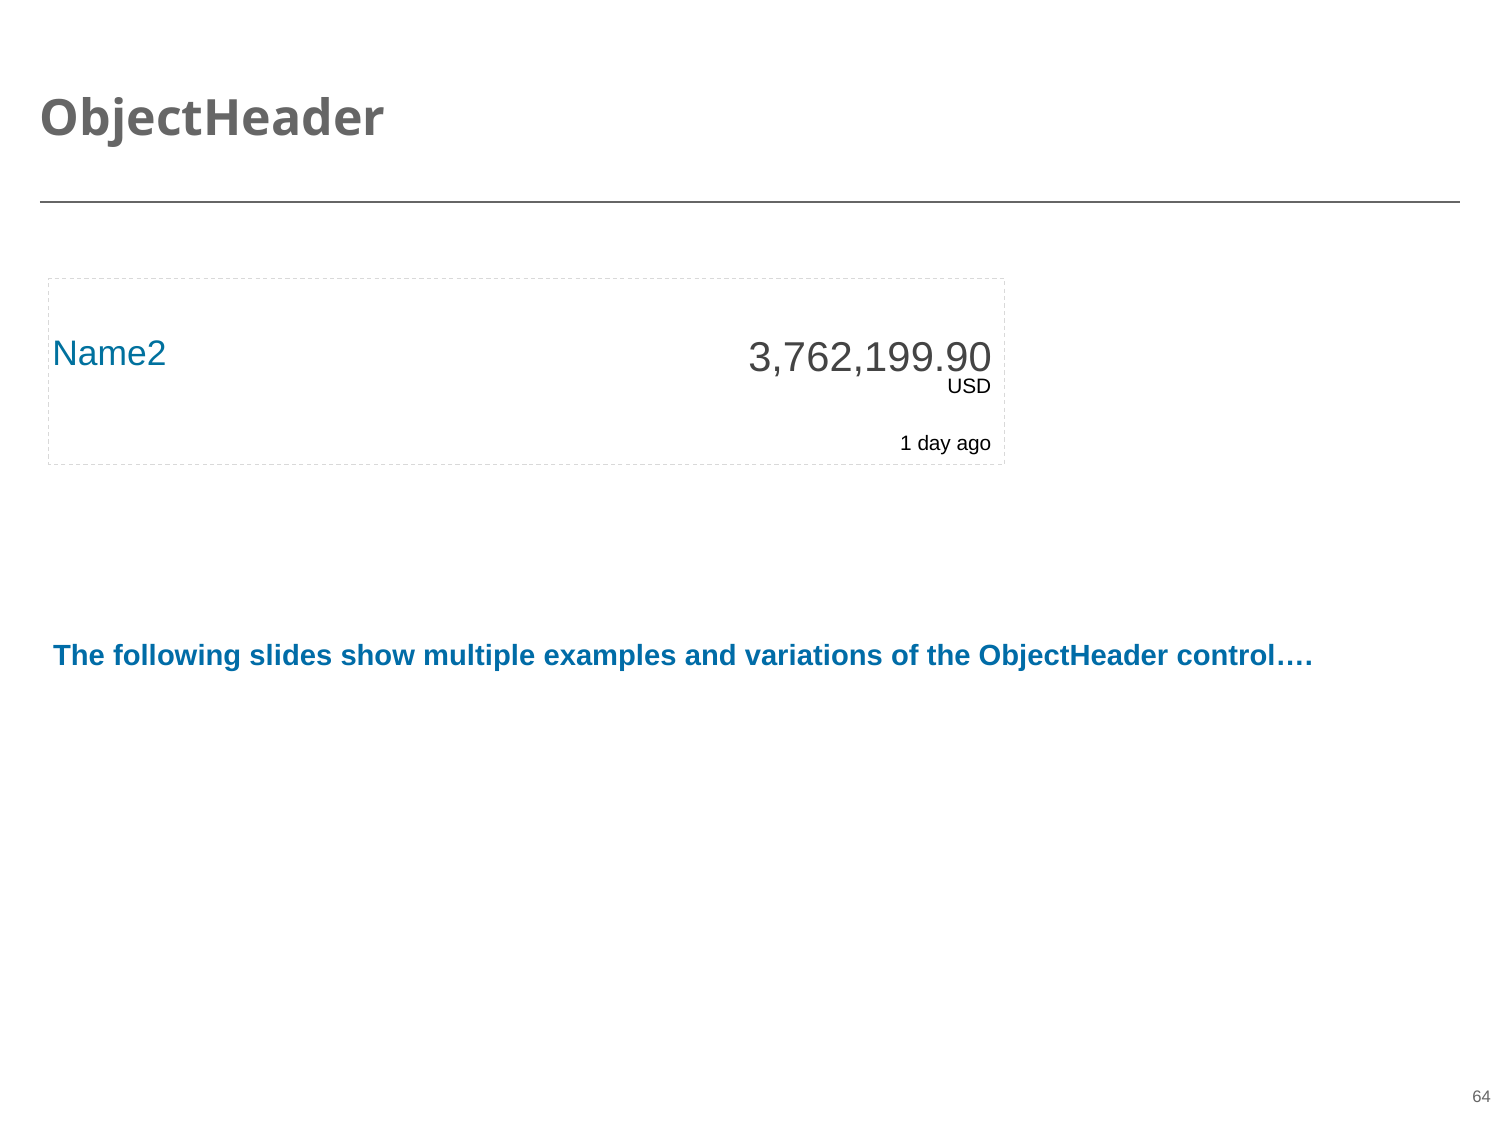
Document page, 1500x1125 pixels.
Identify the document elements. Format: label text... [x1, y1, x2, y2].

title ObjectHeader [39, 53, 1460, 178]
list The following slides show multiple examples and variations of the ObjectHeader control…. [53, 635, 1447, 998]
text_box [48, 278, 1005, 465]
